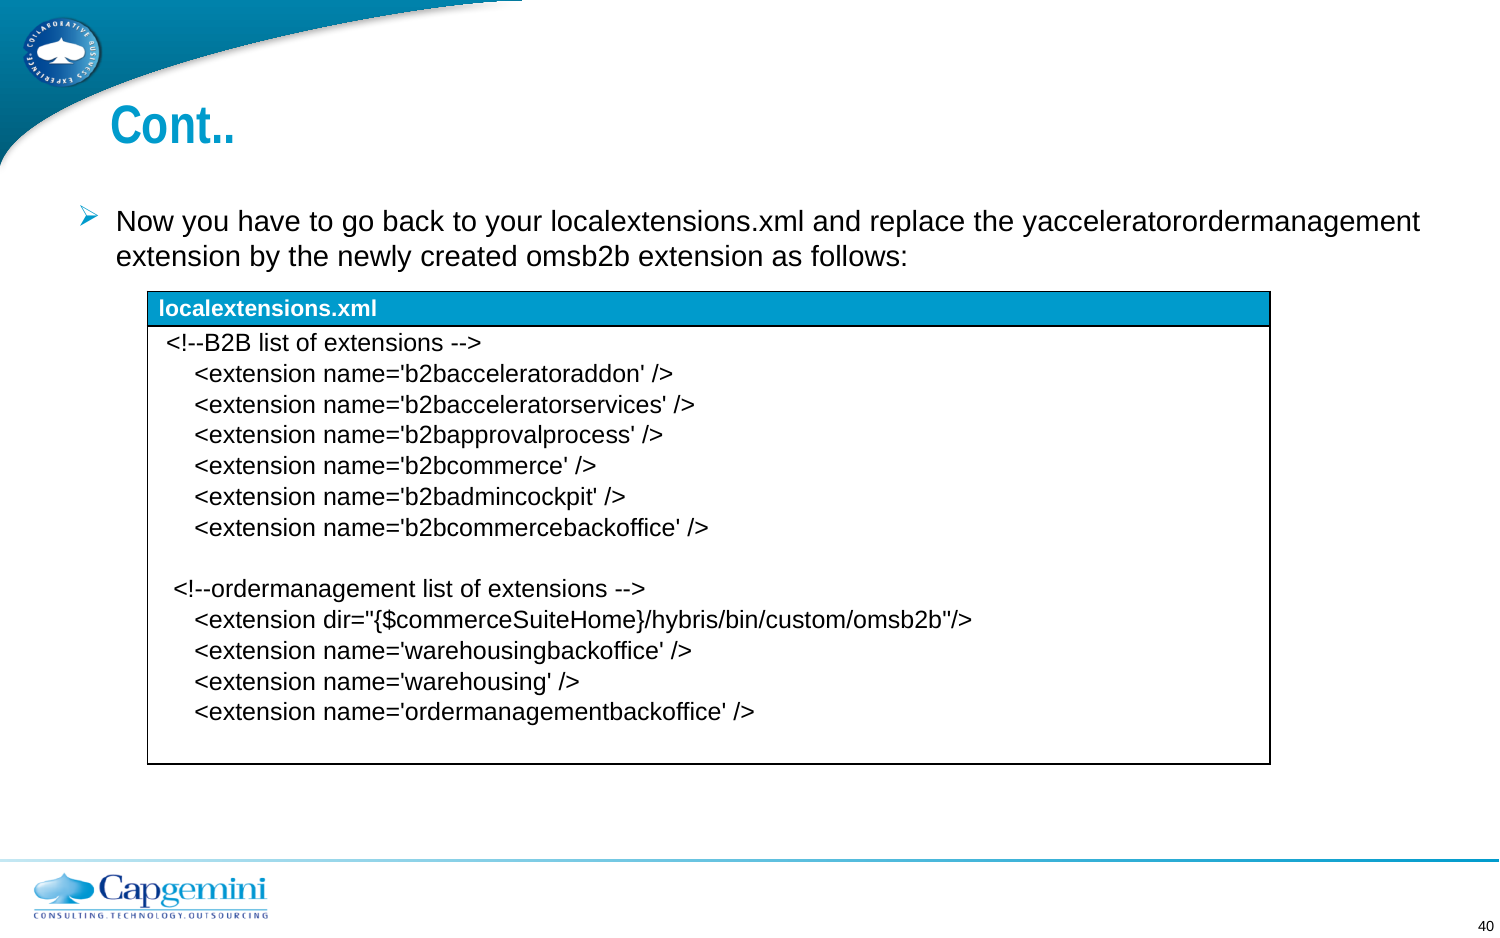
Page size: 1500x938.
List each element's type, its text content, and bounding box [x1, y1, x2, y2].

picture [32, 872, 269, 919]
list Now you have to go back to your localextensions.xml and replace the yacceleratorordermanagement extension by the newly created omsb2b extension as follows: Go to /hybris/bin/platform home and build your system by calling ant clean all. [0, 196, 1500, 837]
slide_number 40 [1470, 919, 1500, 936]
table_cell <!--B2B list of extensions --> <extension name='b2bacceleratoraddon' /> <extension name='b2bacceleratorservices' /> <extension name='b2bapprovalprocess' /> <extension name='b2bcommerce' /> <extension name='b2badmincockpit' /> <extension name='b2bcommercebackoffice' /> <!--ordermanagement list of extensions --> <extension dir="{$commerceSuiteHome}/hybris/bin/custom/omsb2b"/> <extension name='warehousingbackoffice' /> <extension name='warehousing' /> <extension name='ordermanagementbackoffice' /> [148, 327, 1269, 763]
title Cont.. [0, 0, 1500, 163]
table_header localextensions.xml [148, 292, 1269, 325]
